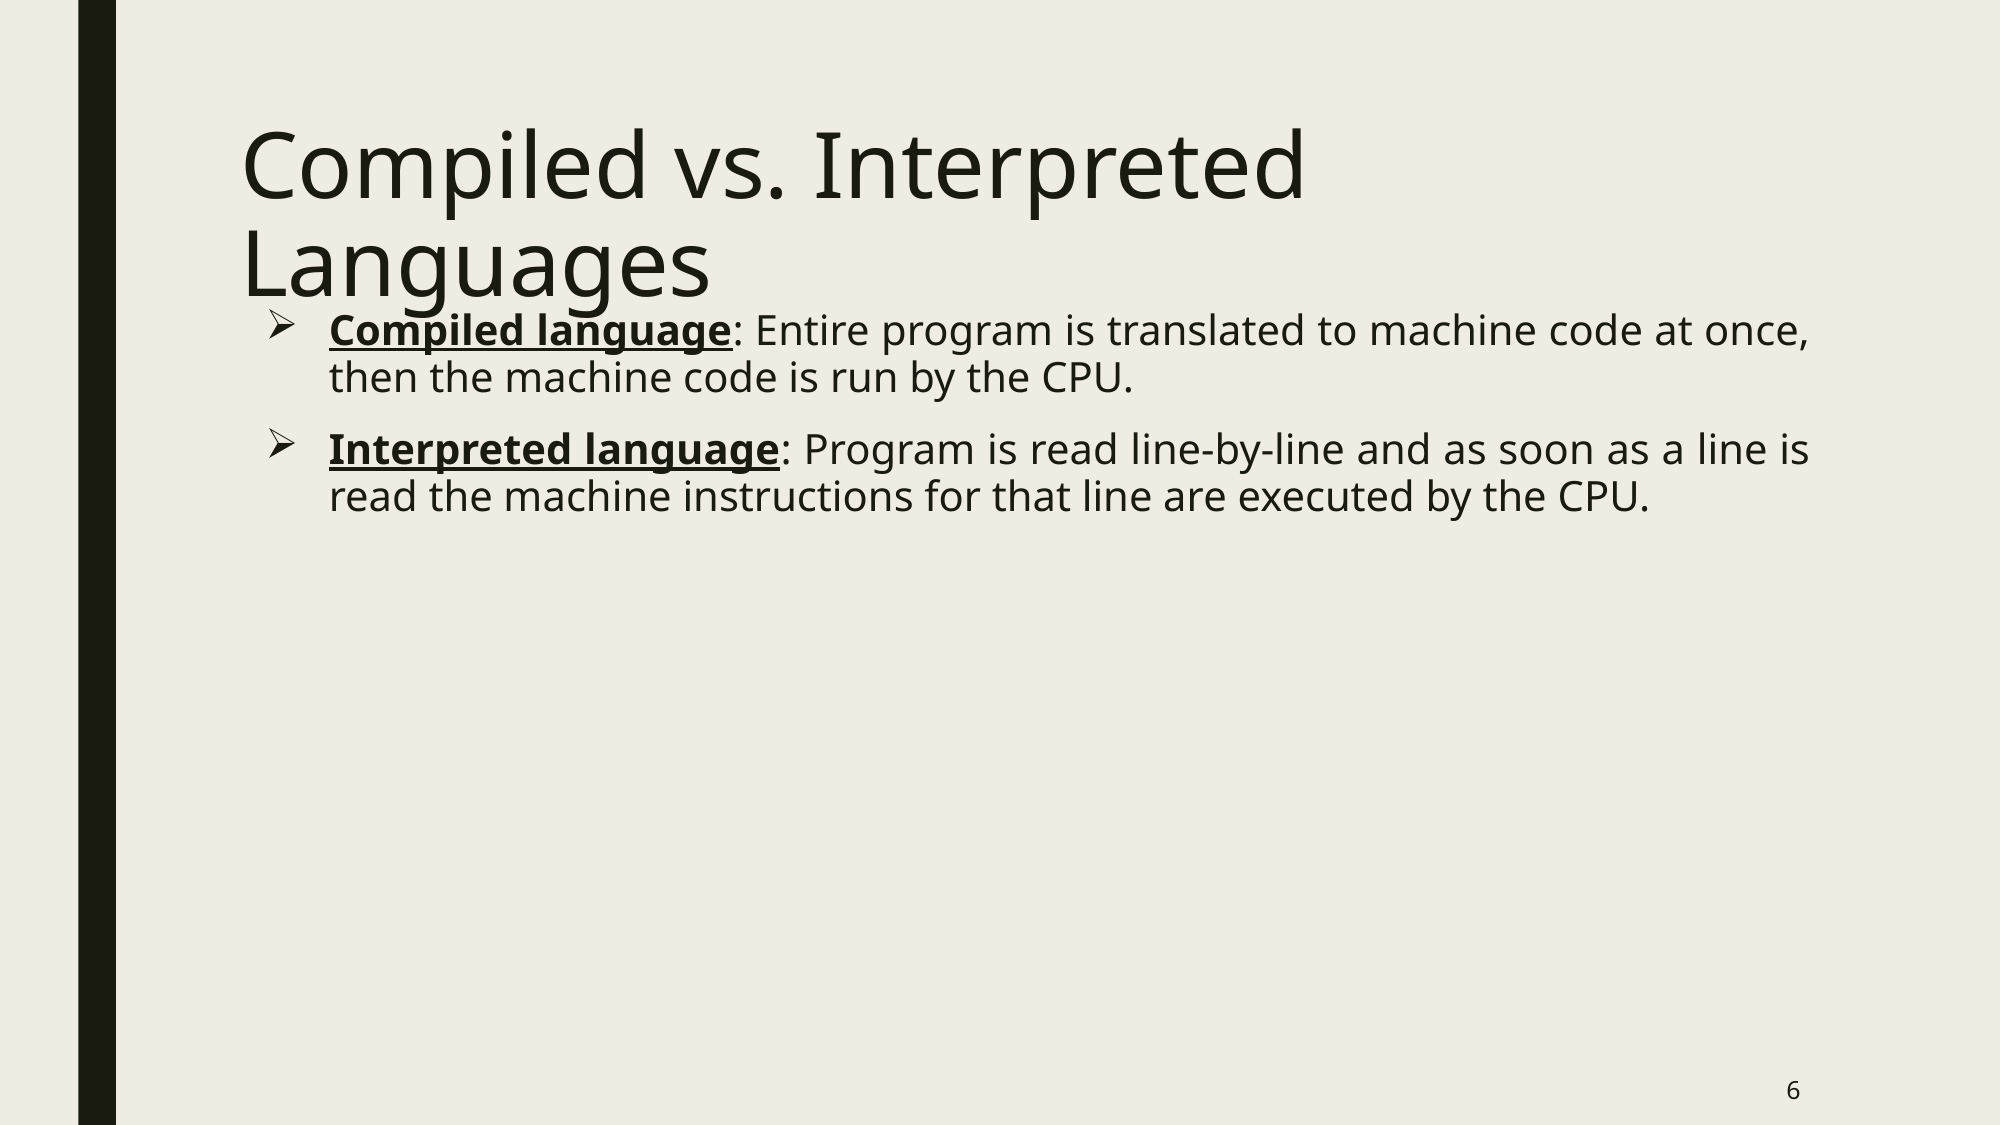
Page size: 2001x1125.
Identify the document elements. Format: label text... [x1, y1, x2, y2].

slide_number 6 [1553, 1058, 1816, 1125]
title Compiled vs. Interpreted Languages [225, 112, 1800, 228]
list Compiled language: Entire program is translated to machine code at once, then the machine code is run by the CPU. Interpreted language: Program is read line-by-line and as soon as a line is read the machine instructions for that line are executed by the CPU. [250, 299, 1826, 586]
